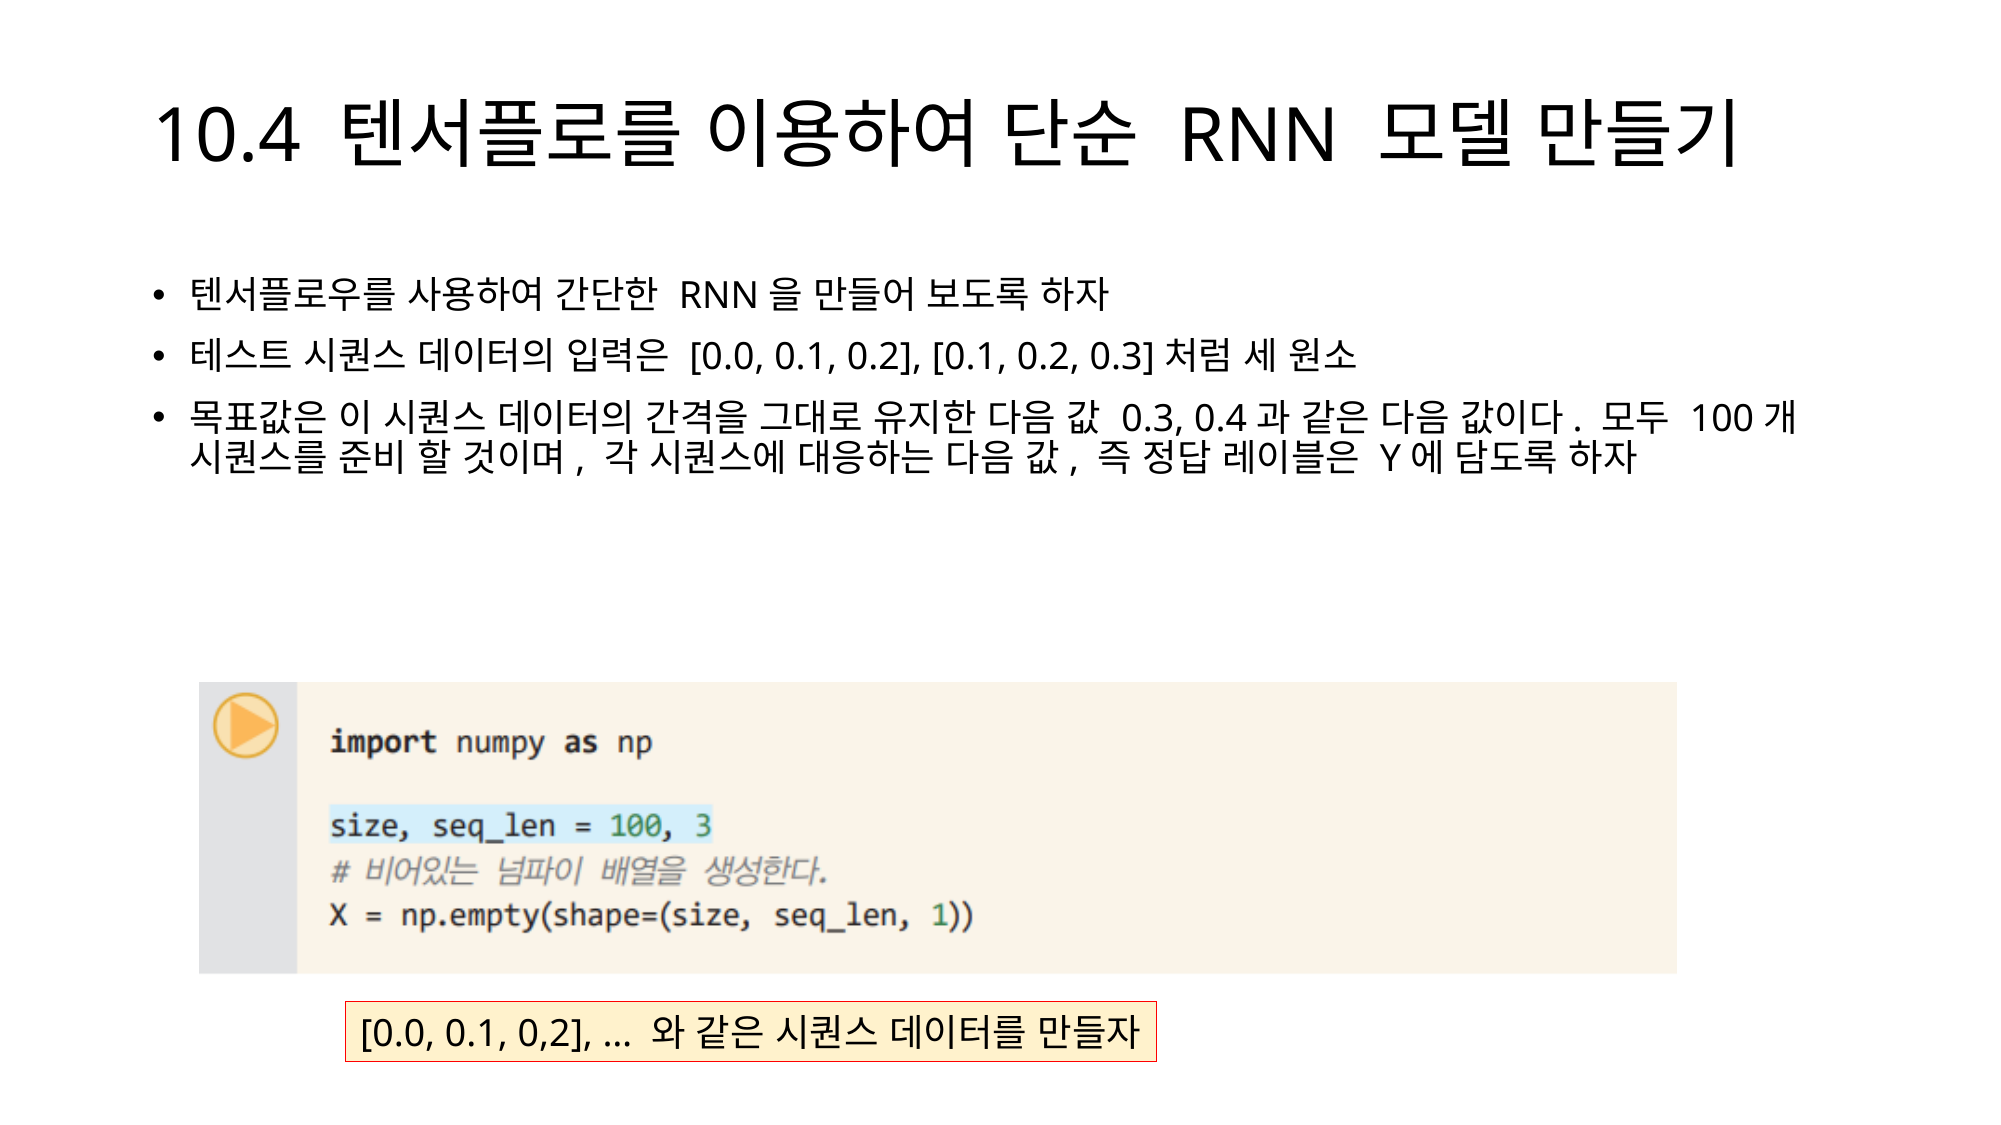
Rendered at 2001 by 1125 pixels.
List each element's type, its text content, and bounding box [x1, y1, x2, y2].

text_box [0.0, 0.1, 0,2], … 와 같은 시퀀스 데이터를 만들자 [345, 1001, 1157, 1062]
title 10.4 텐서플로를 이용하여 단순 RNN 모델 만들기 [137, 59, 1863, 215]
picture [199, 682, 1678, 976]
list 텐서플로우를 사용하여 간단한 RNN을 만들어 보도록 하자 테스트 시퀀스 데이터의 입력은 [0.0, 0.1, 0.2], [0.1, 0.2, 0.3]처럼 세 원소 목표값은 이 시퀀스 데이터의 간격을 그대로 유지한 다음 값 0.3, 0.4과 같은 다음 값이다. 모두 100개 시퀀스를 준비 할 것이며, 각 시퀀스에 대응하는 다음 값, 즉 정답 레이블은 Y에 담도록 하자 [137, 268, 1863, 968]
